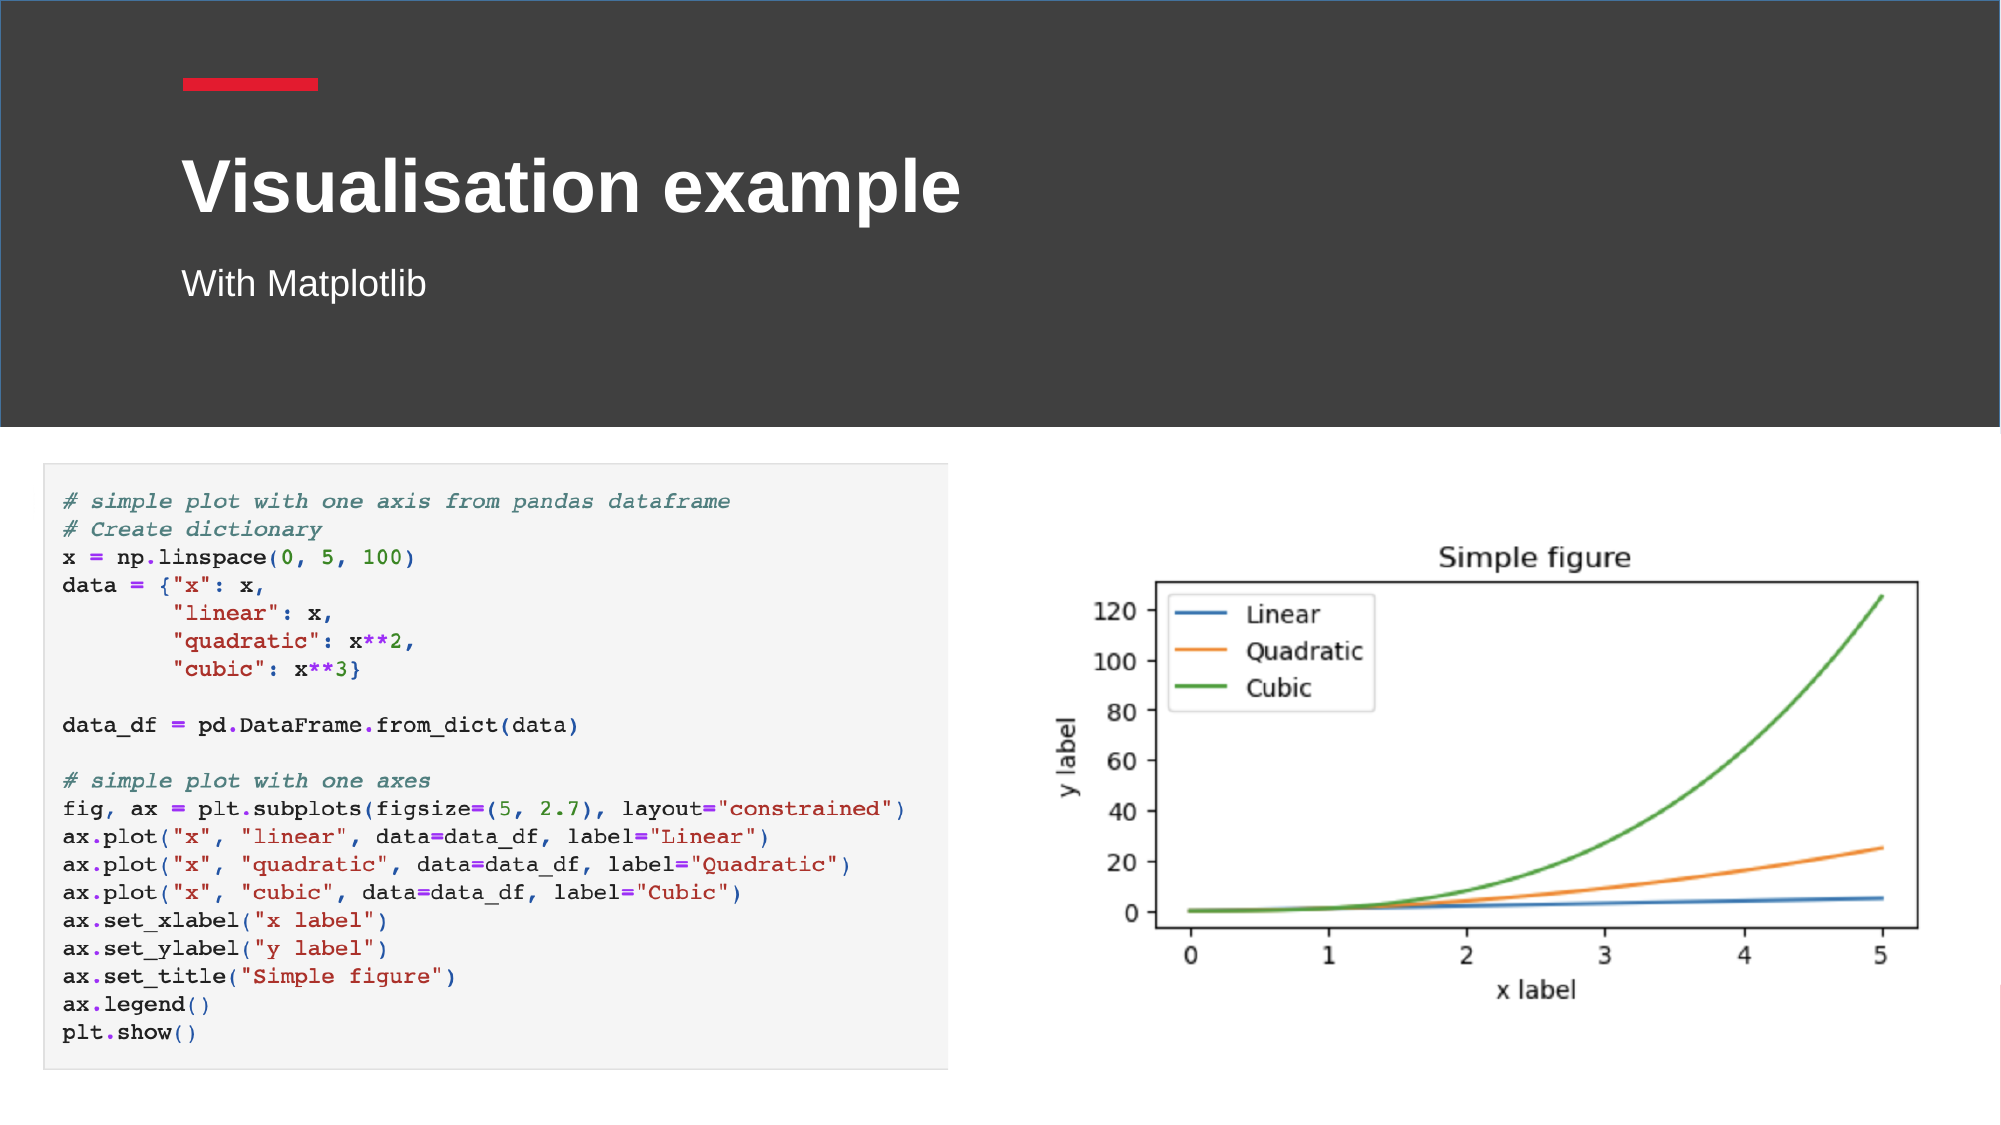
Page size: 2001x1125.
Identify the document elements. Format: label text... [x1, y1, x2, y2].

text_box [0, 427, 2000, 1125]
picture [33, 444, 949, 1078]
picture [983, 532, 1967, 1020]
list With Matplotlib [181, 251, 1674, 388]
title Visualisation example [181, 148, 1674, 251]
